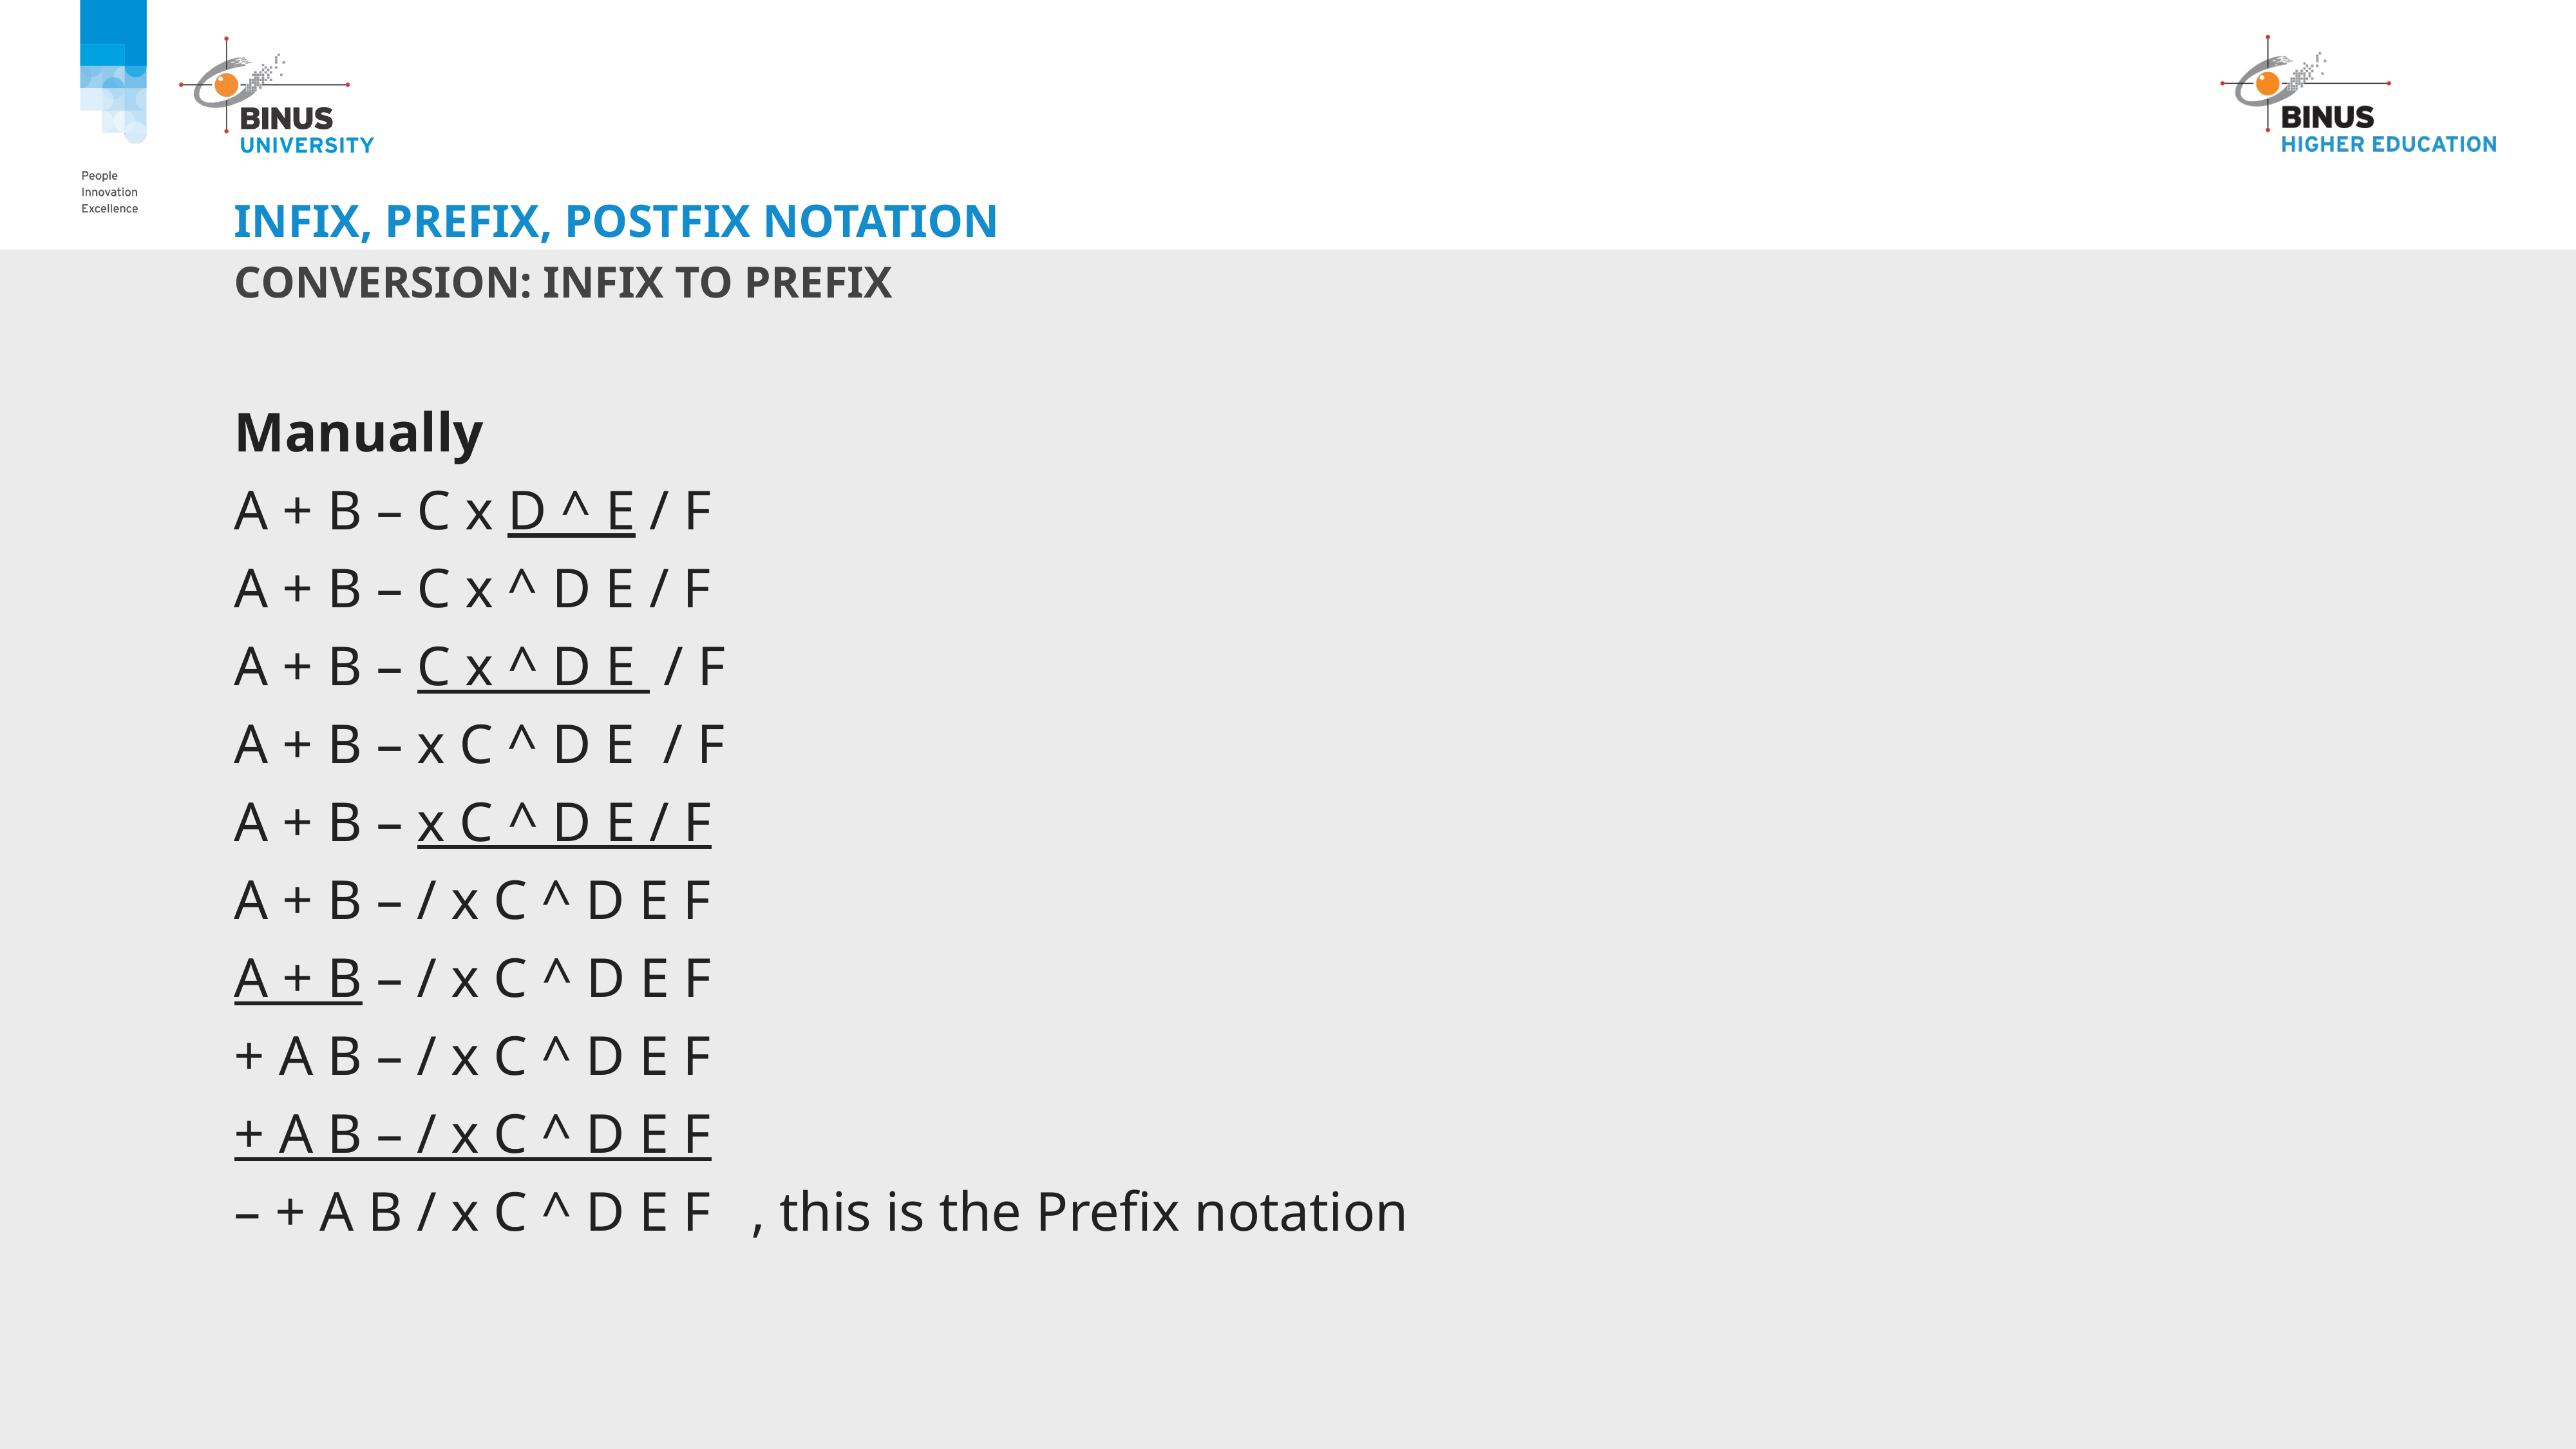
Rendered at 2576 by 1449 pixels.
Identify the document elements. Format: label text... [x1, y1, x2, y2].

list Manually A + B – C x D ^ E / F A + B – C x ^ D E / F A + B – C x ^ D E / F A + B – x C ^ D E / F A + B – x C ^ D E / F A + B – / x C ^ D E F A + B – / x C ^ D E F + A B – / x C ^ D E F + A B – / x C ^ D E F – + A B / x C ^ D E F , this is the Prefix notation [228, 392, 2269, 1252]
picture [174, 25, 374, 161]
picture [2199, 0, 2496, 156]
title Infix, prefix, postfix notation [228, 197, 1784, 252]
picture [81, 146, 146, 213]
list Conversion: infix to PREFIX [228, 255, 1262, 341]
picture [80, 66, 147, 144]
